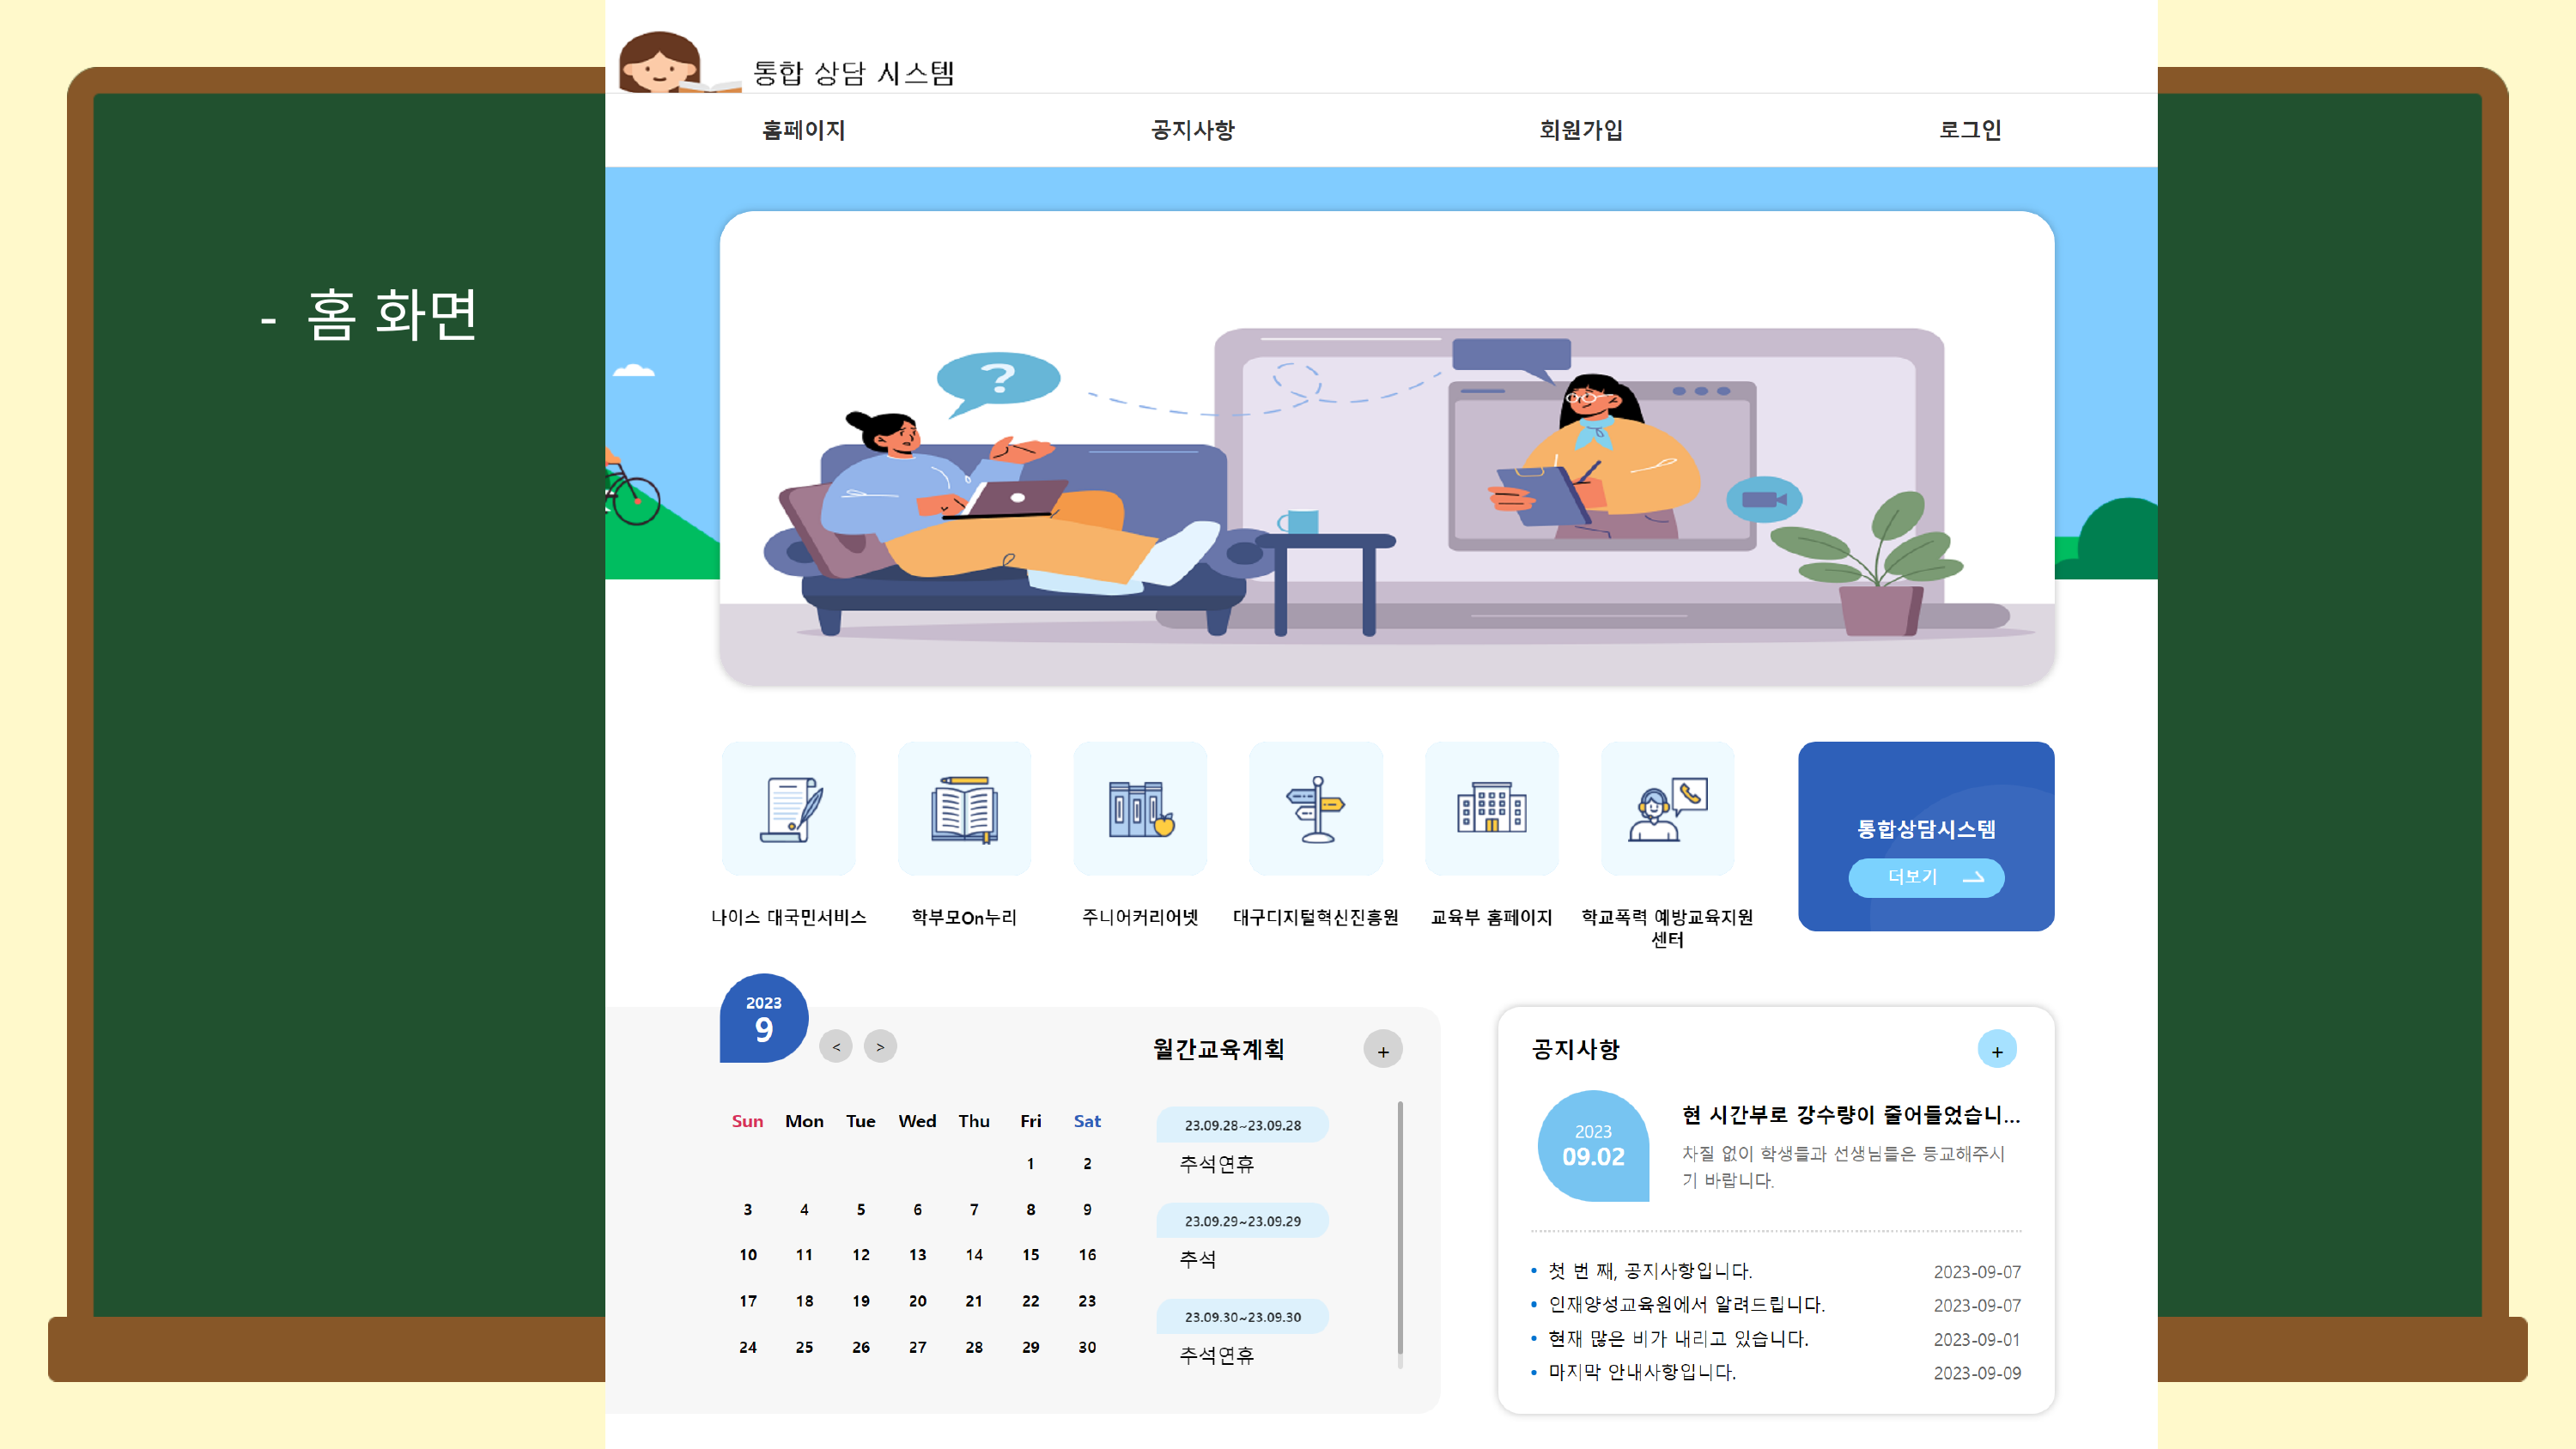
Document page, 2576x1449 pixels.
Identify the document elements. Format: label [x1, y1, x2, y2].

text_box [47, 66, 600, 1382]
picture [605, 0, 2158, 1449]
text_box [2161, 66, 2528, 1382]
